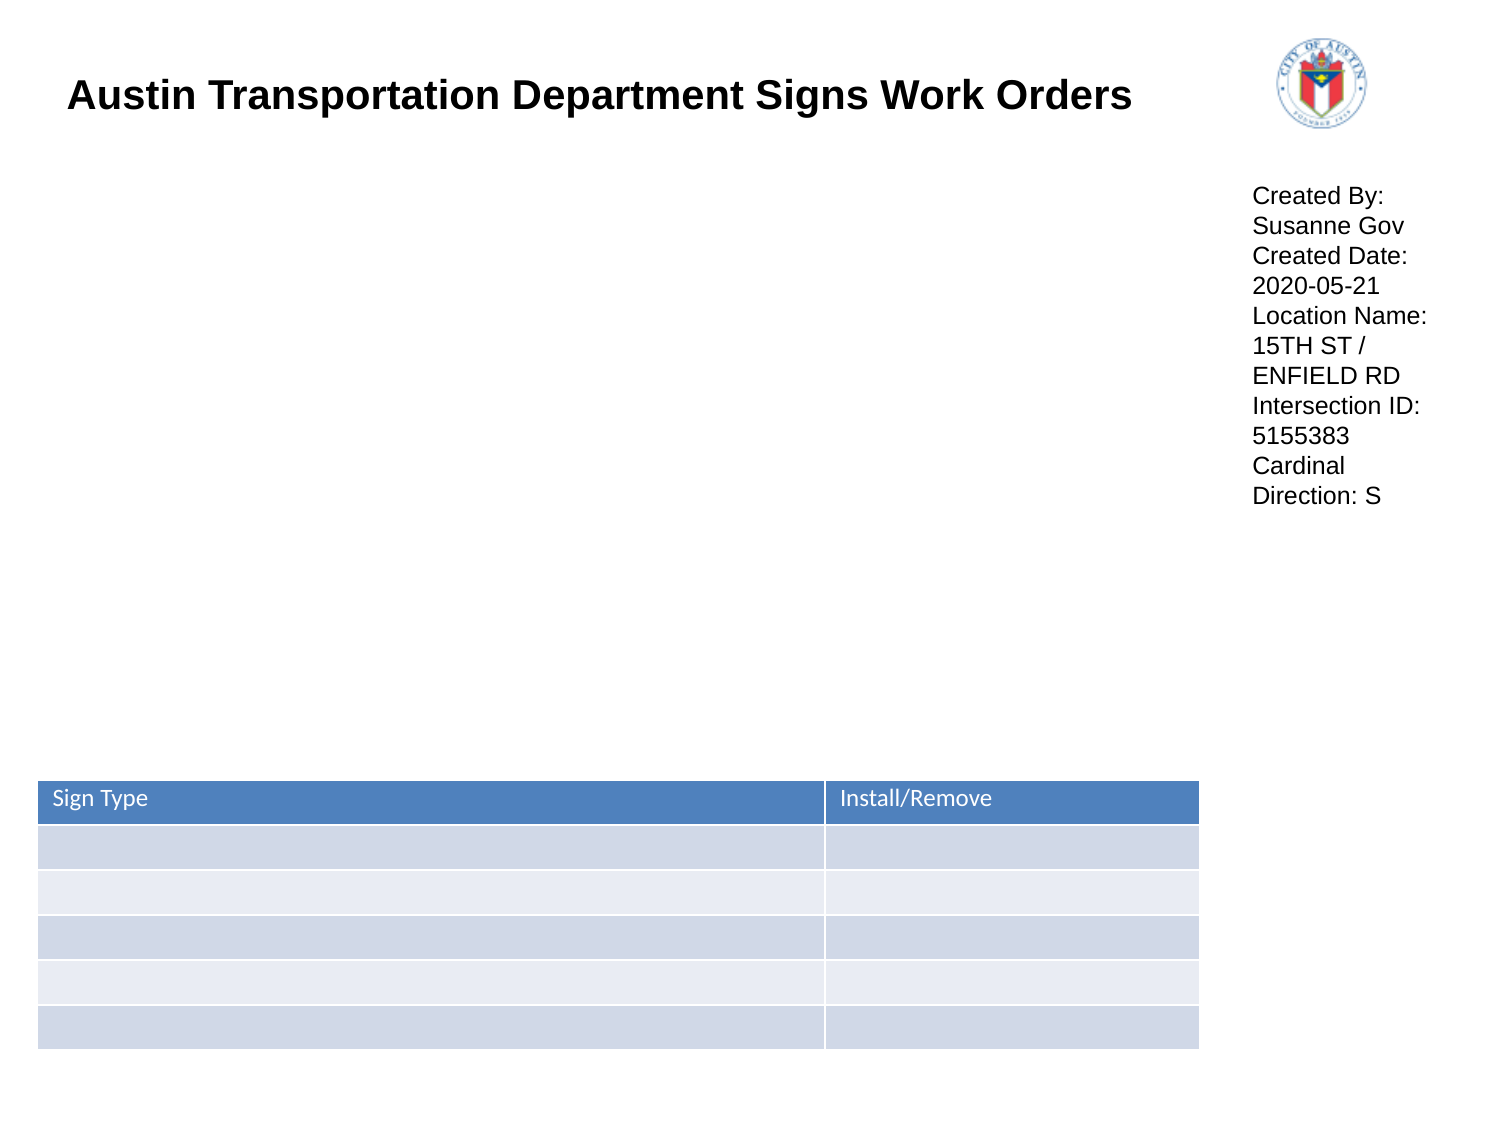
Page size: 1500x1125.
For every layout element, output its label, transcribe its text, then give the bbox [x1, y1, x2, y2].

table_header Sign Type [38, 781, 824, 824]
table_cell [38, 1006, 824, 1049]
table_header Install/Remove [826, 781, 1199, 824]
table_cell [38, 871, 824, 914]
table_cell [826, 871, 1199, 914]
table_cell [826, 826, 1199, 869]
text_box Created By: Susanne Gov Created Date: 2020-05-21 Location Name: 15TH ST / ENFIELD RD Intersection ID: 5155383 Cardinal Direction: S [1237, 172, 1463, 517]
text_box Austin Transportation Department Signs Work Orders [51, 60, 1149, 125]
table_cell [38, 916, 824, 959]
table_cell [38, 961, 824, 1004]
table_cell [38, 826, 824, 869]
table_cell [826, 1006, 1199, 1049]
picture [1274, 37, 1369, 132]
table_cell [826, 916, 1199, 959]
table_cell [826, 961, 1199, 1004]
